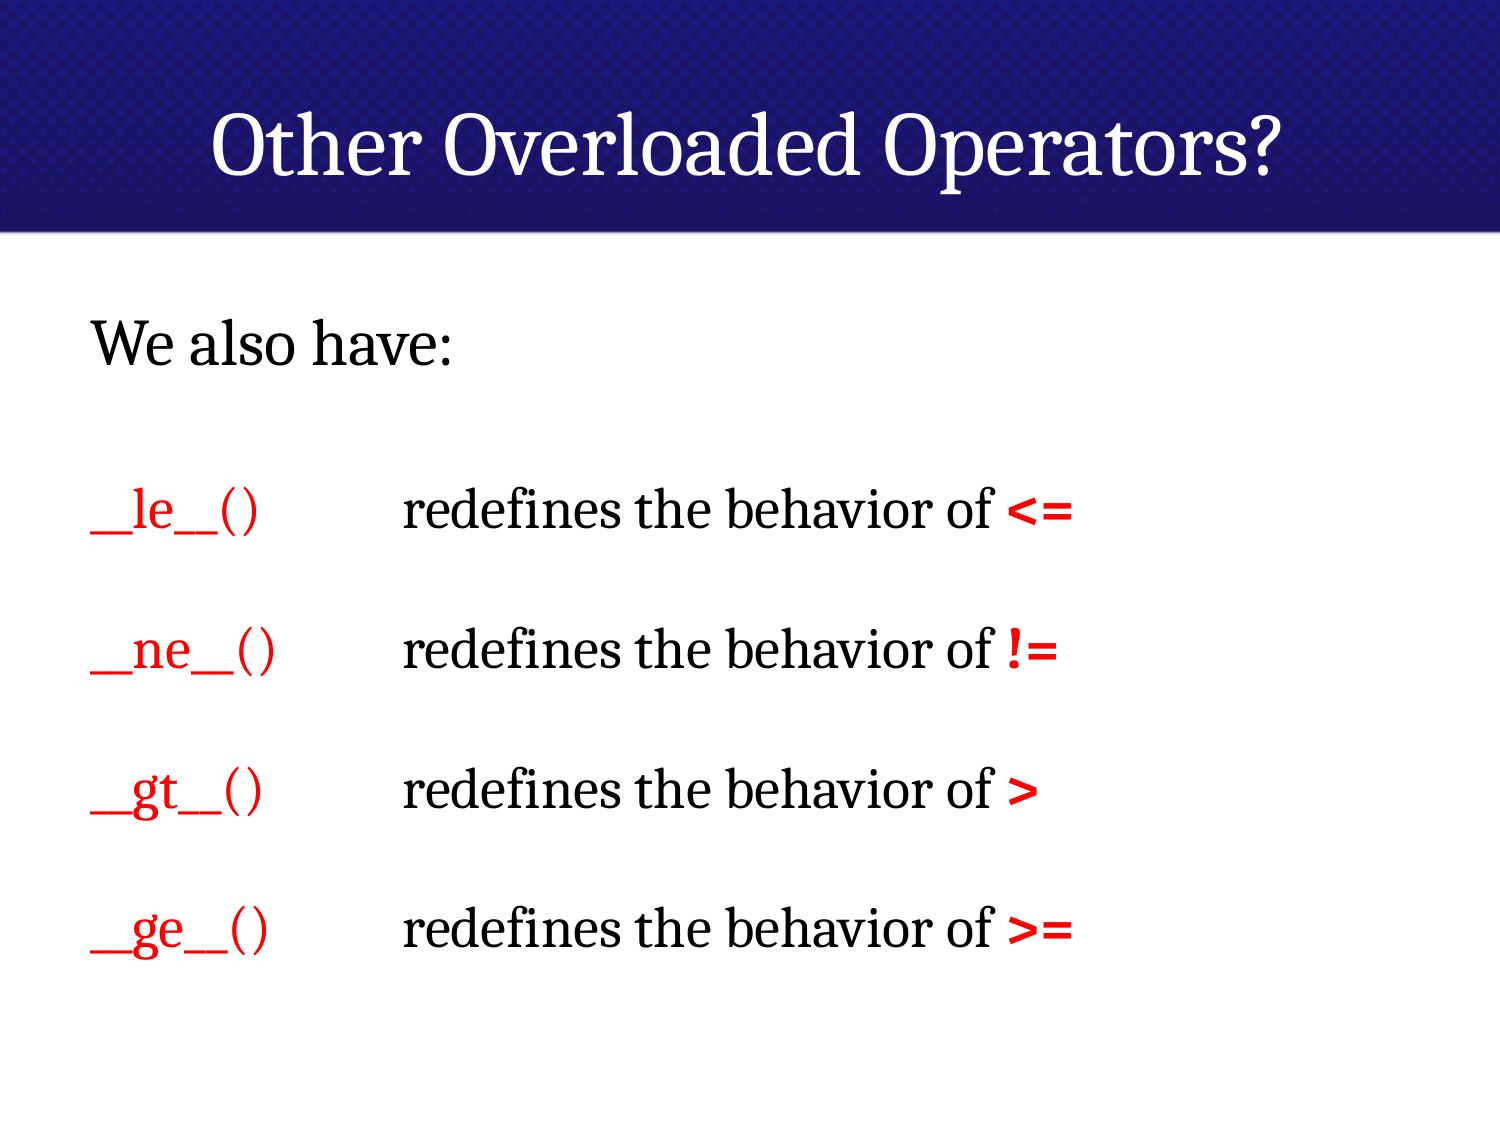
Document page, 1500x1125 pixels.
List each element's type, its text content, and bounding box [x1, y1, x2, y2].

title Other Overloaded Operators? [75, 45, 1425, 233]
list We also have: __le__() redefines the behavior of <= __ne__() redefines the behavior of != __gt__() redefines the behavior of > __ge__() redefines the behavior of >= [75, 291, 1425, 1050]
picture [0, 0, 1500, 1125]
